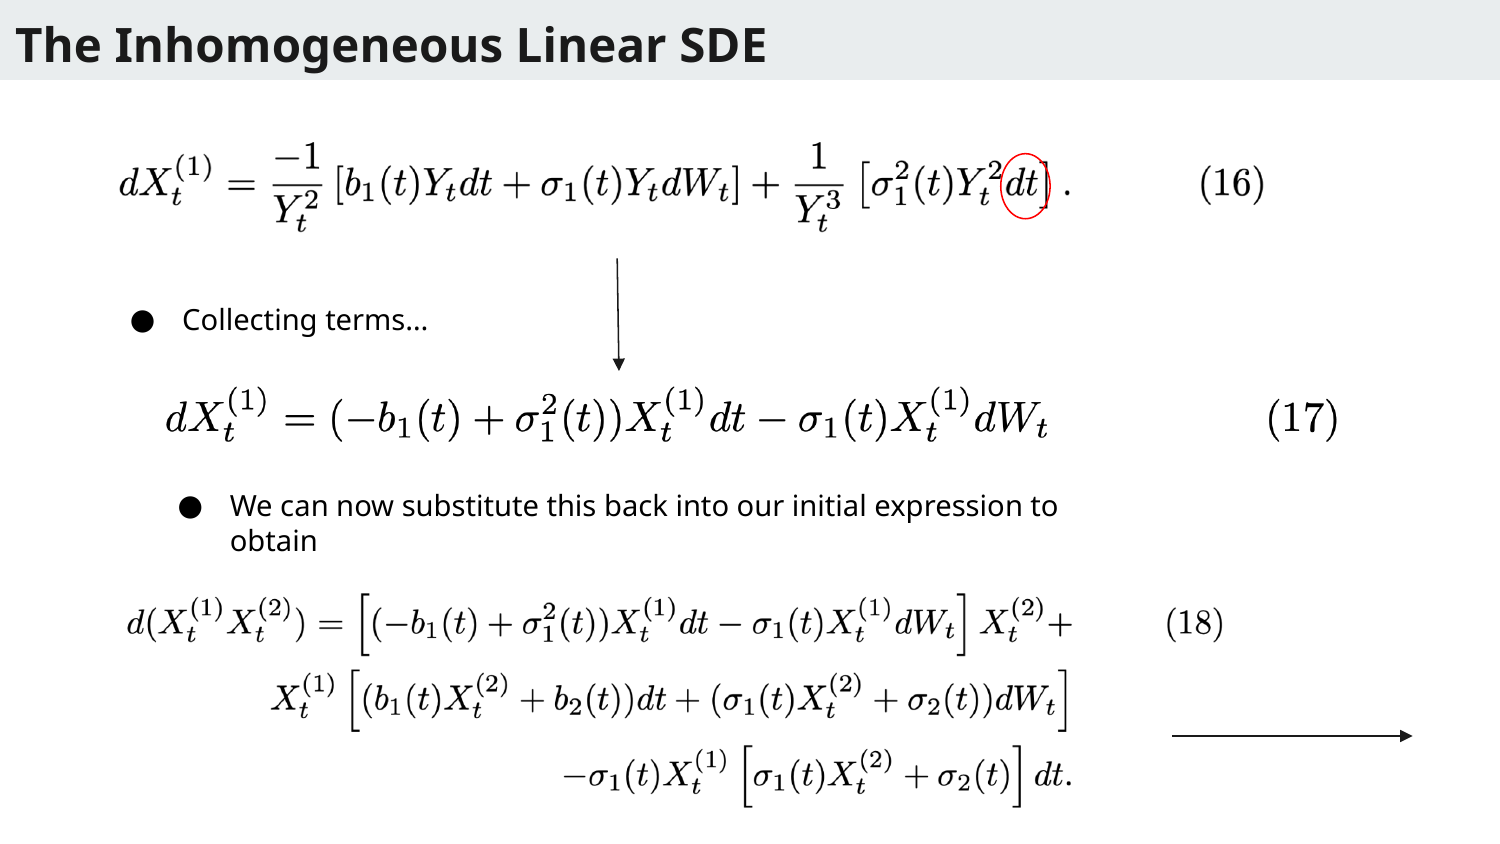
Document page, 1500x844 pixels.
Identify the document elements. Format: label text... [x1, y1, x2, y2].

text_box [616, 258, 620, 372]
title The Inhomogeneous Linear SDE [0, 0, 1262, 88]
picture [96, 572, 1250, 826]
picture [62, 112, 1284, 259]
text_box We can now substitute this back into our initial expression to obtain [139, 487, 1153, 571]
text_box Collecting terms… [92, 286, 453, 351]
picture [92, 352, 1355, 480]
